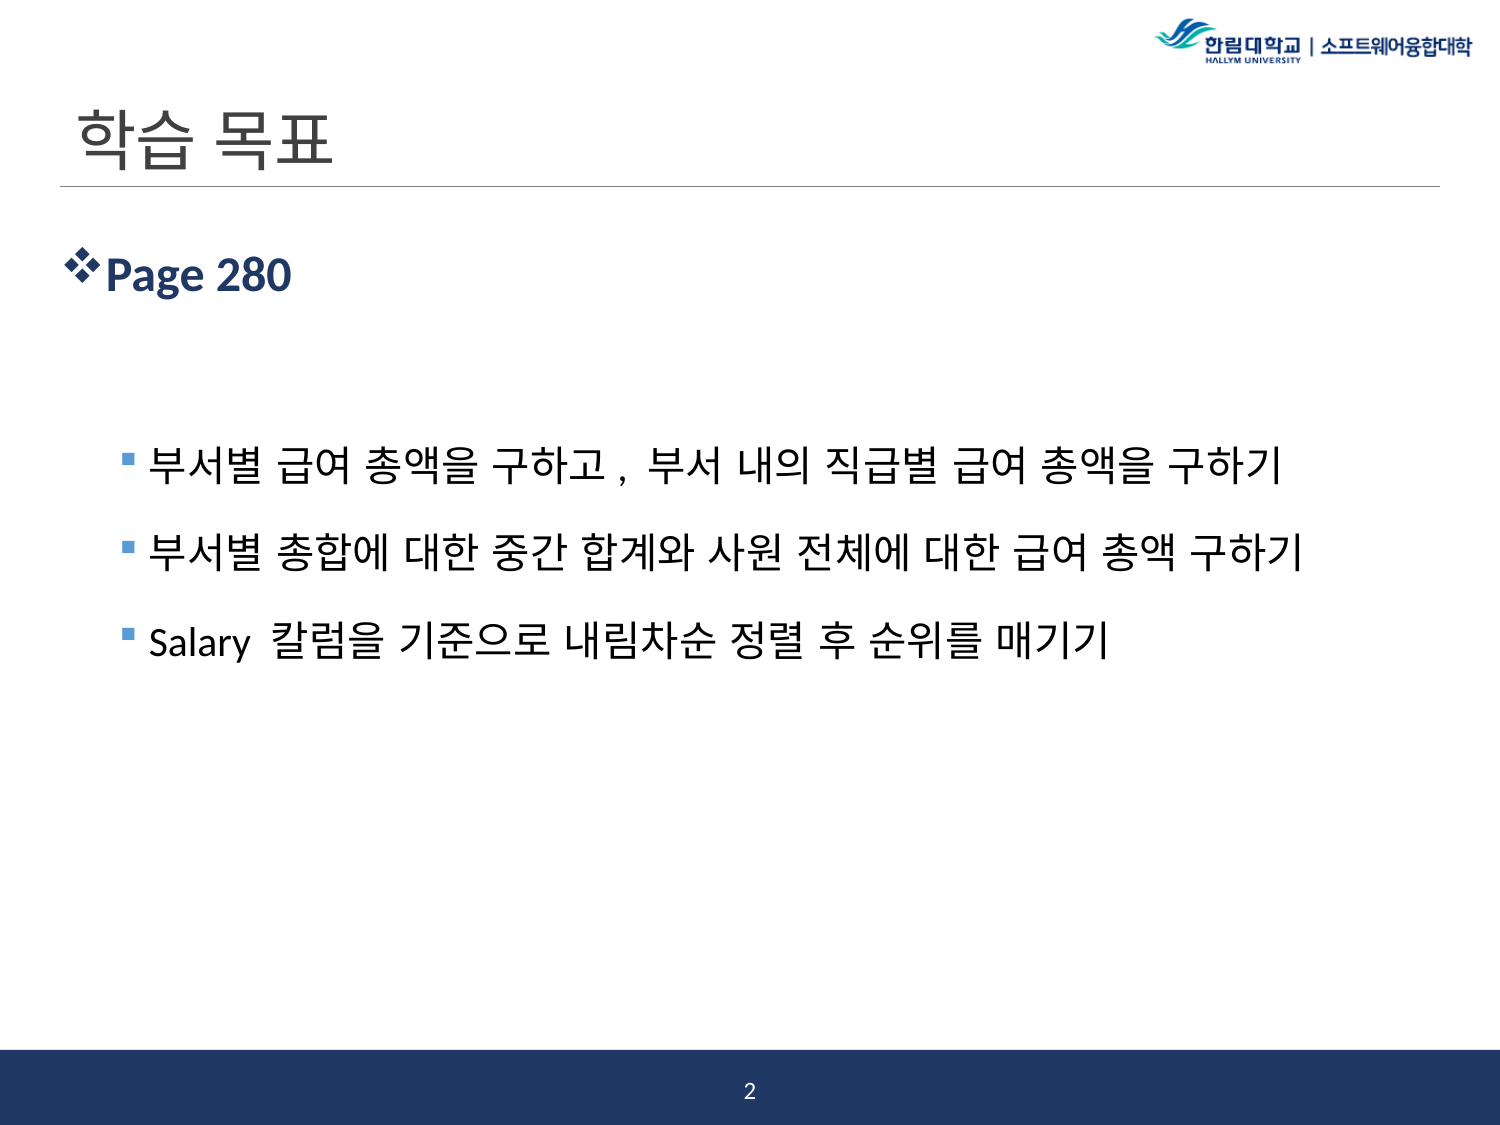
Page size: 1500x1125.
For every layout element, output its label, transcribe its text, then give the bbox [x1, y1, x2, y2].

picture [1148, 7, 1483, 76]
title 학습 목표 [60, 62, 1440, 187]
list Page 280 부서별 급여 총액을 구하고, 부서 내의 직급별 급여 총액을 구하기 부서별 총합에 대한 중간 합계와 사원 전체에 대한 급여 총액 구하기 Salary 칼럼을 기준으로 내림차순 정렬 후 순위를 매기기 [60, 204, 1440, 982]
slide_number 1 [669, 1059, 831, 1120]
